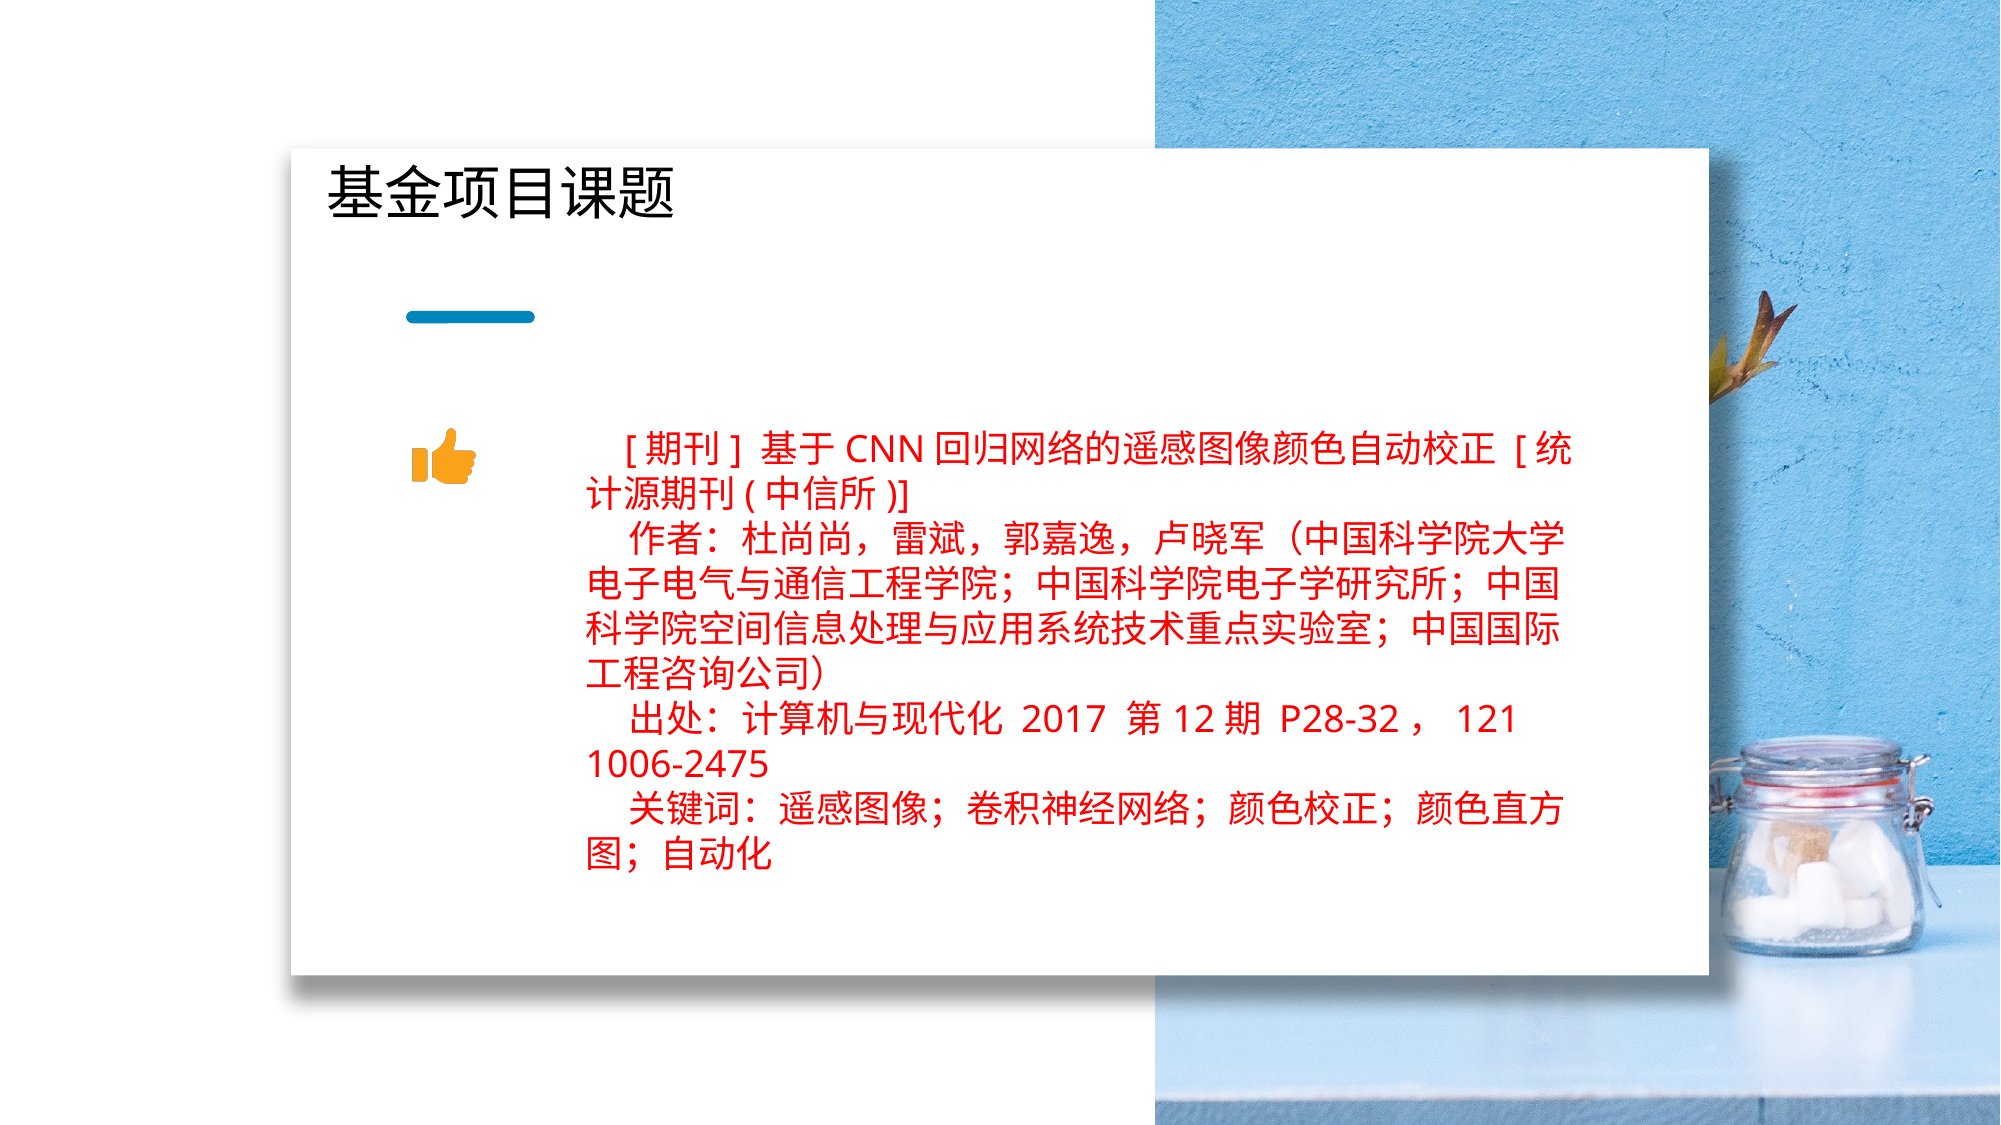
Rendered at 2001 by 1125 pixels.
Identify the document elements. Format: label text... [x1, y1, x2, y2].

text_box [290, 147, 1155, 977]
text_box [期刊] 基于CNN回归网络的遥感图像颜色自动校正 [统计源期刊(中信所)] 作者：杜尚尚，雷斌，郭嘉逸，卢晓军（中国科学院大学电子电气与通信工程学院；中国科学院电子学研究所；中国科学院空间信息处理与应用系统技术重点实验室；中国国际工程咨询公司） 出处：计算机与现代化 2017 第12期 P28-32，121 1006-2475 关键词：遥感图像；卷积神经网络；颜色校正；颜色直方图；自动化 [570, 418, 1155, 928]
picture [1155, 0, 2000, 1125]
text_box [311, 148, 1279, 324]
picture [406, 418, 482, 494]
